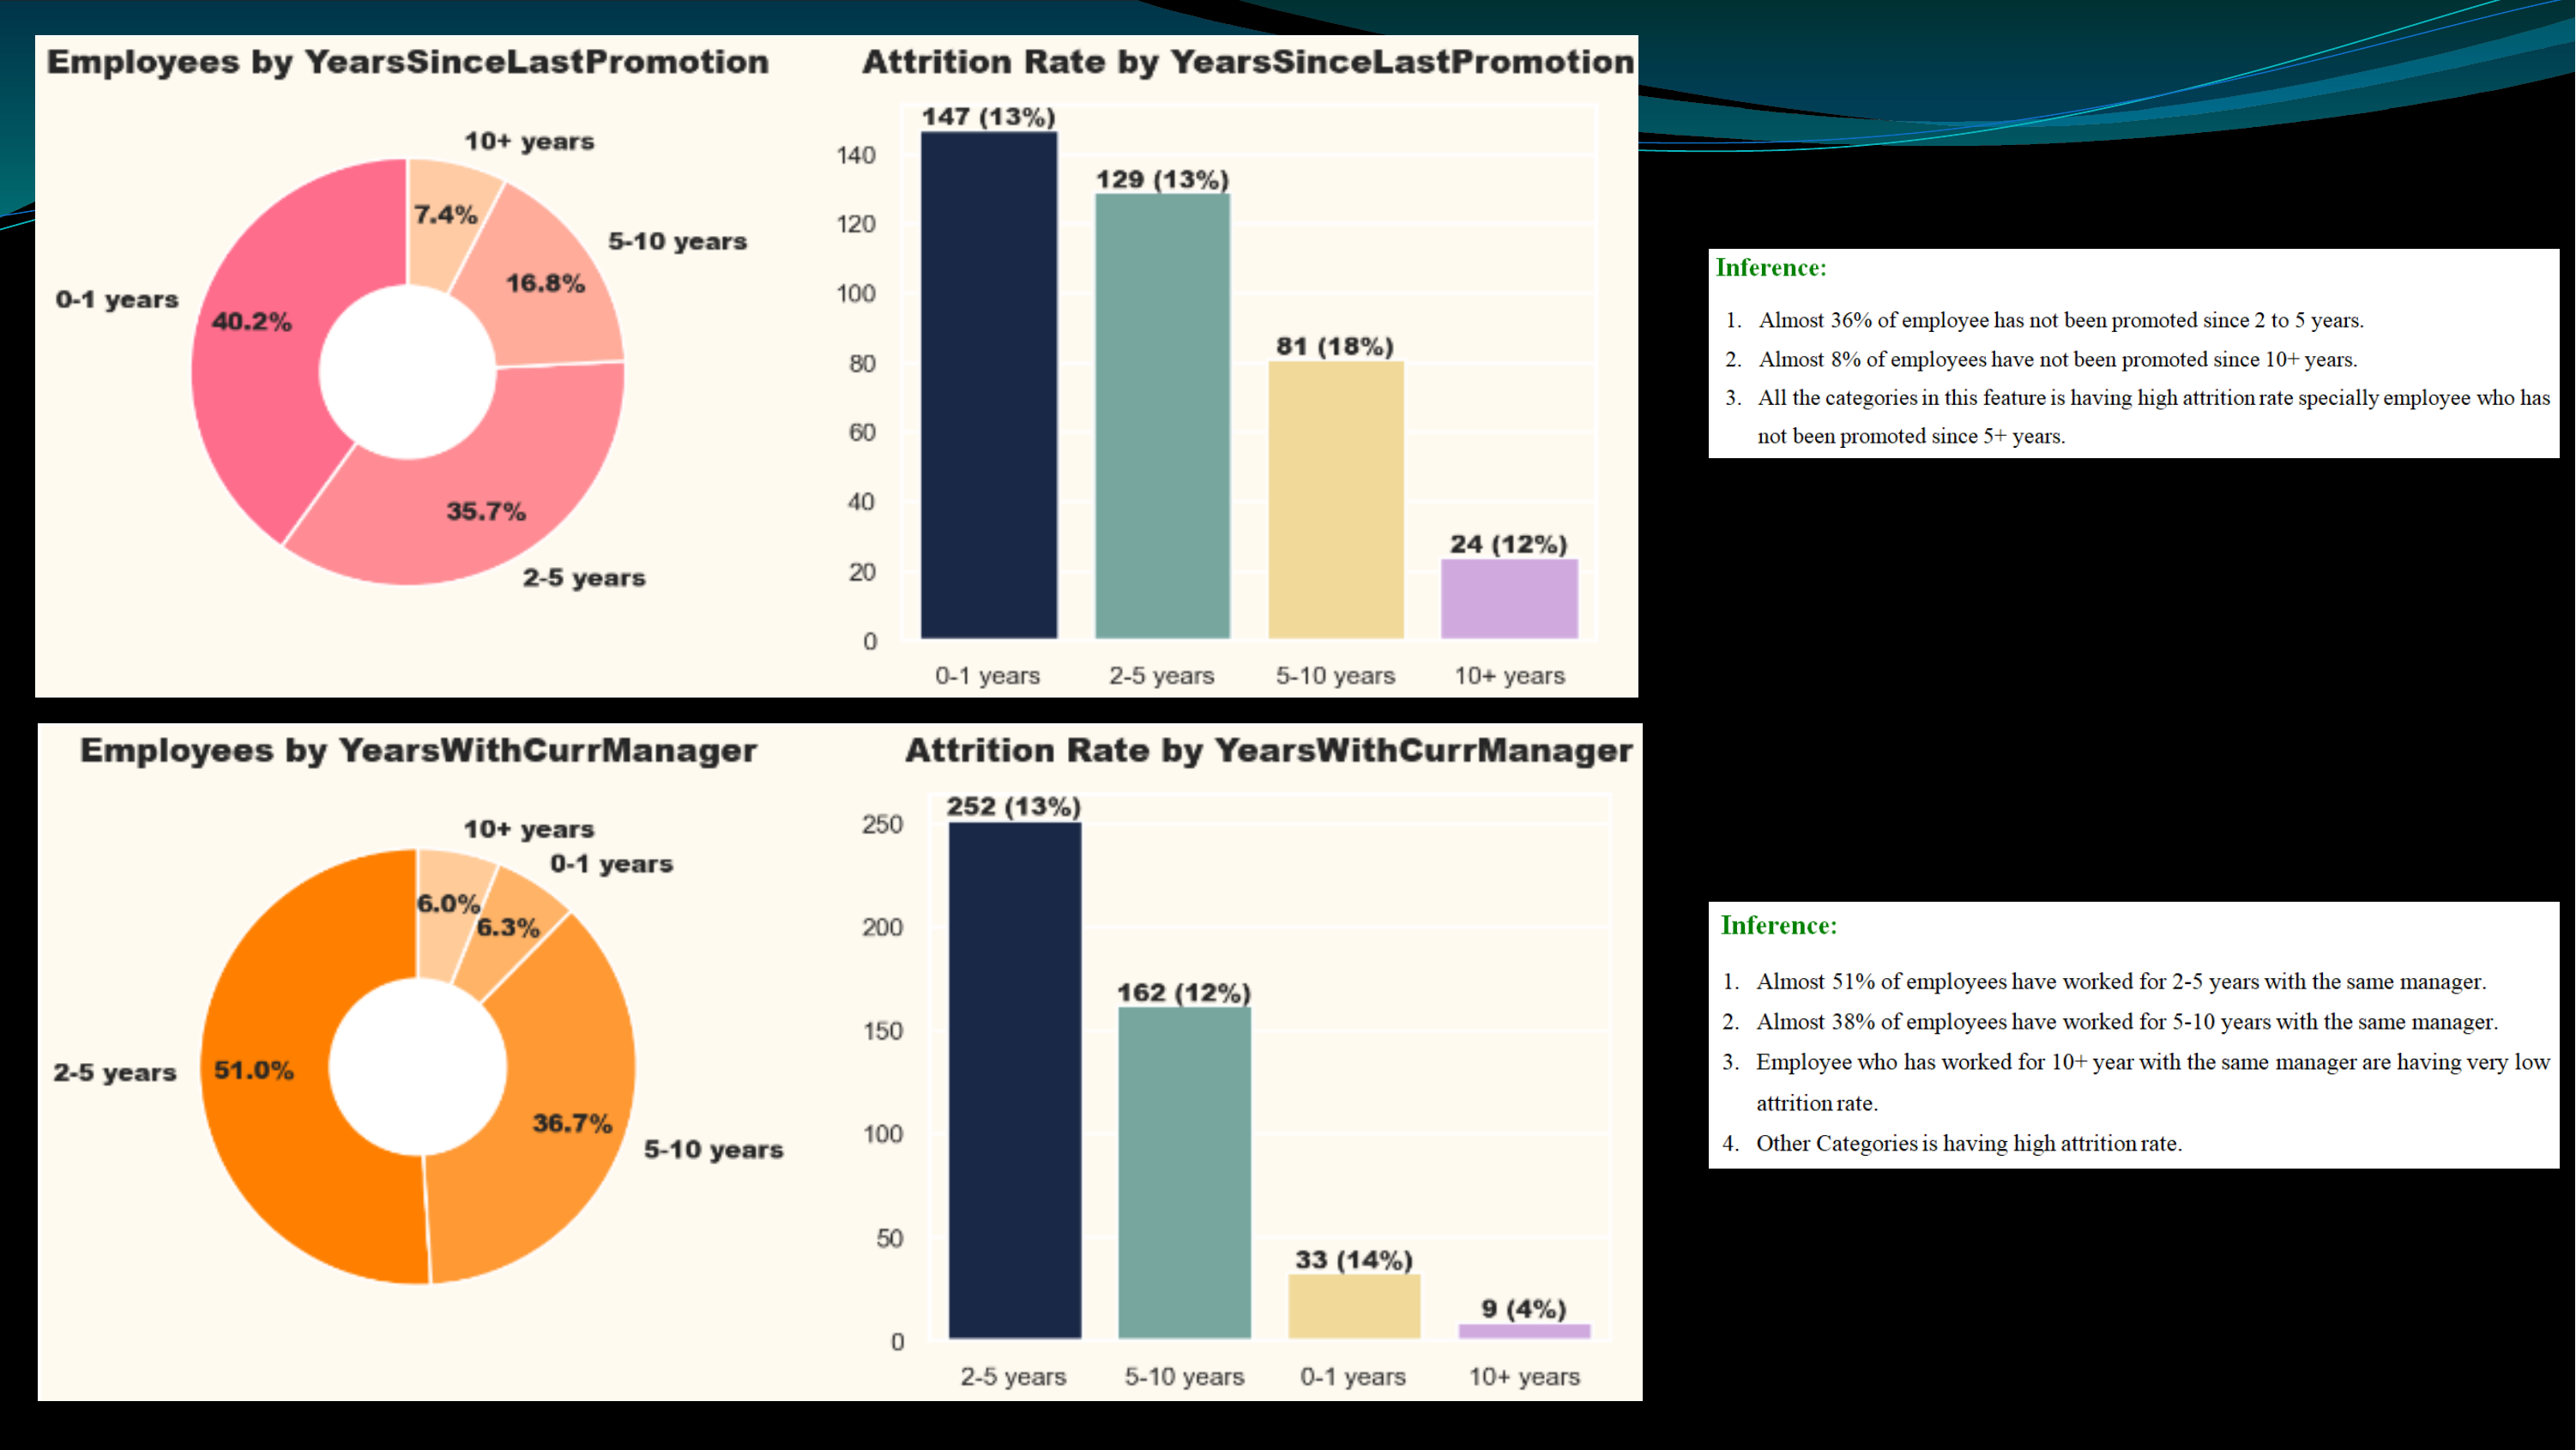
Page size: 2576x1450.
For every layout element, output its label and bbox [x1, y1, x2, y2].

picture [1708, 249, 2561, 459]
picture [1708, 902, 2561, 1169]
picture [34, 35, 1638, 698]
picture [37, 722, 1644, 1402]
